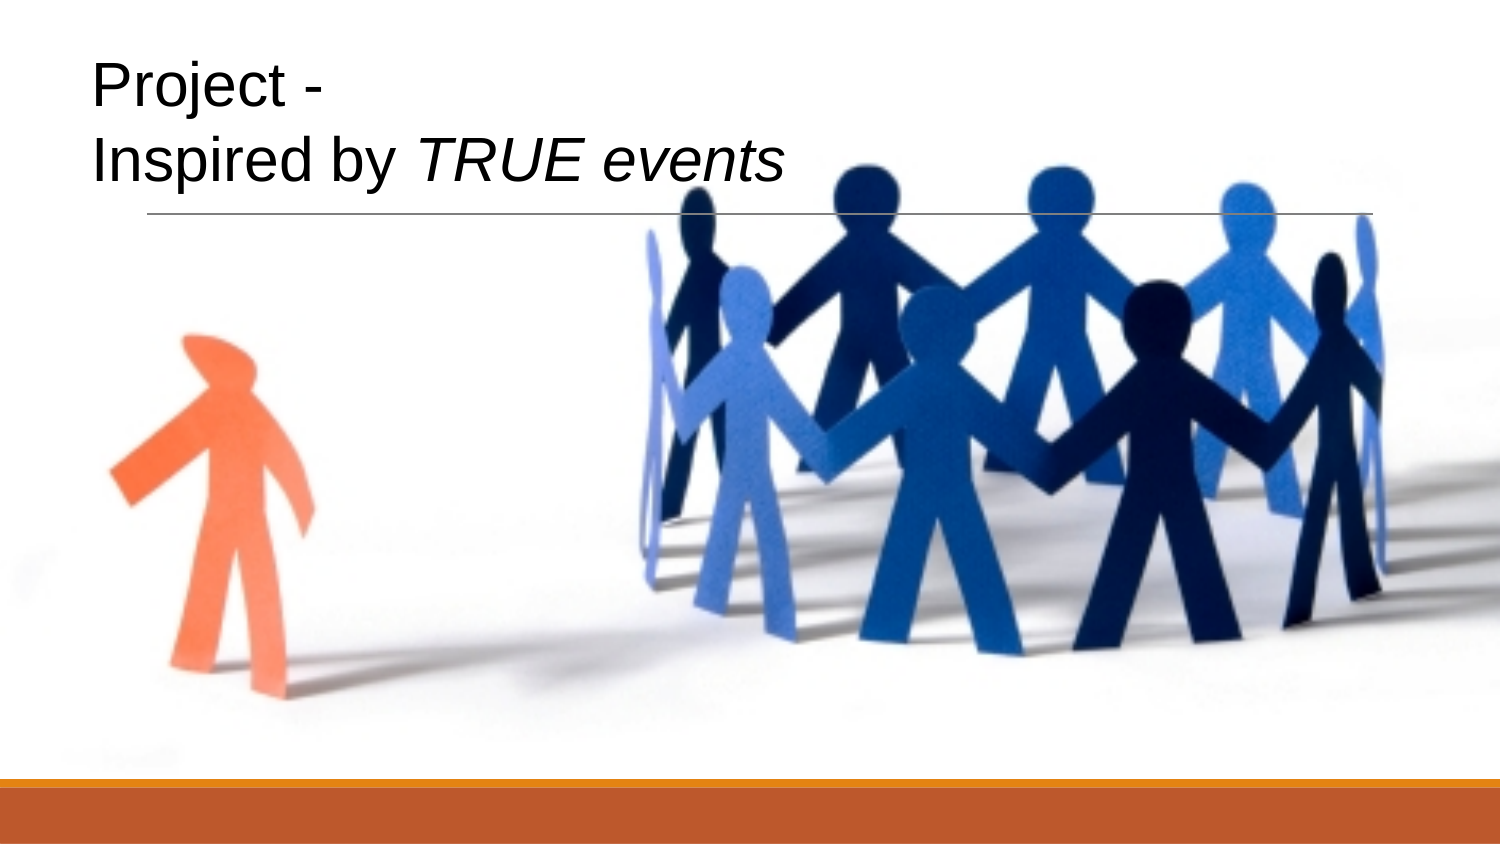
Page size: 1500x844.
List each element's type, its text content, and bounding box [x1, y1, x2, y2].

picture [0, 0, 1500, 779]
text_box Project - Inspired by TRUE events [76, 28, 866, 198]
